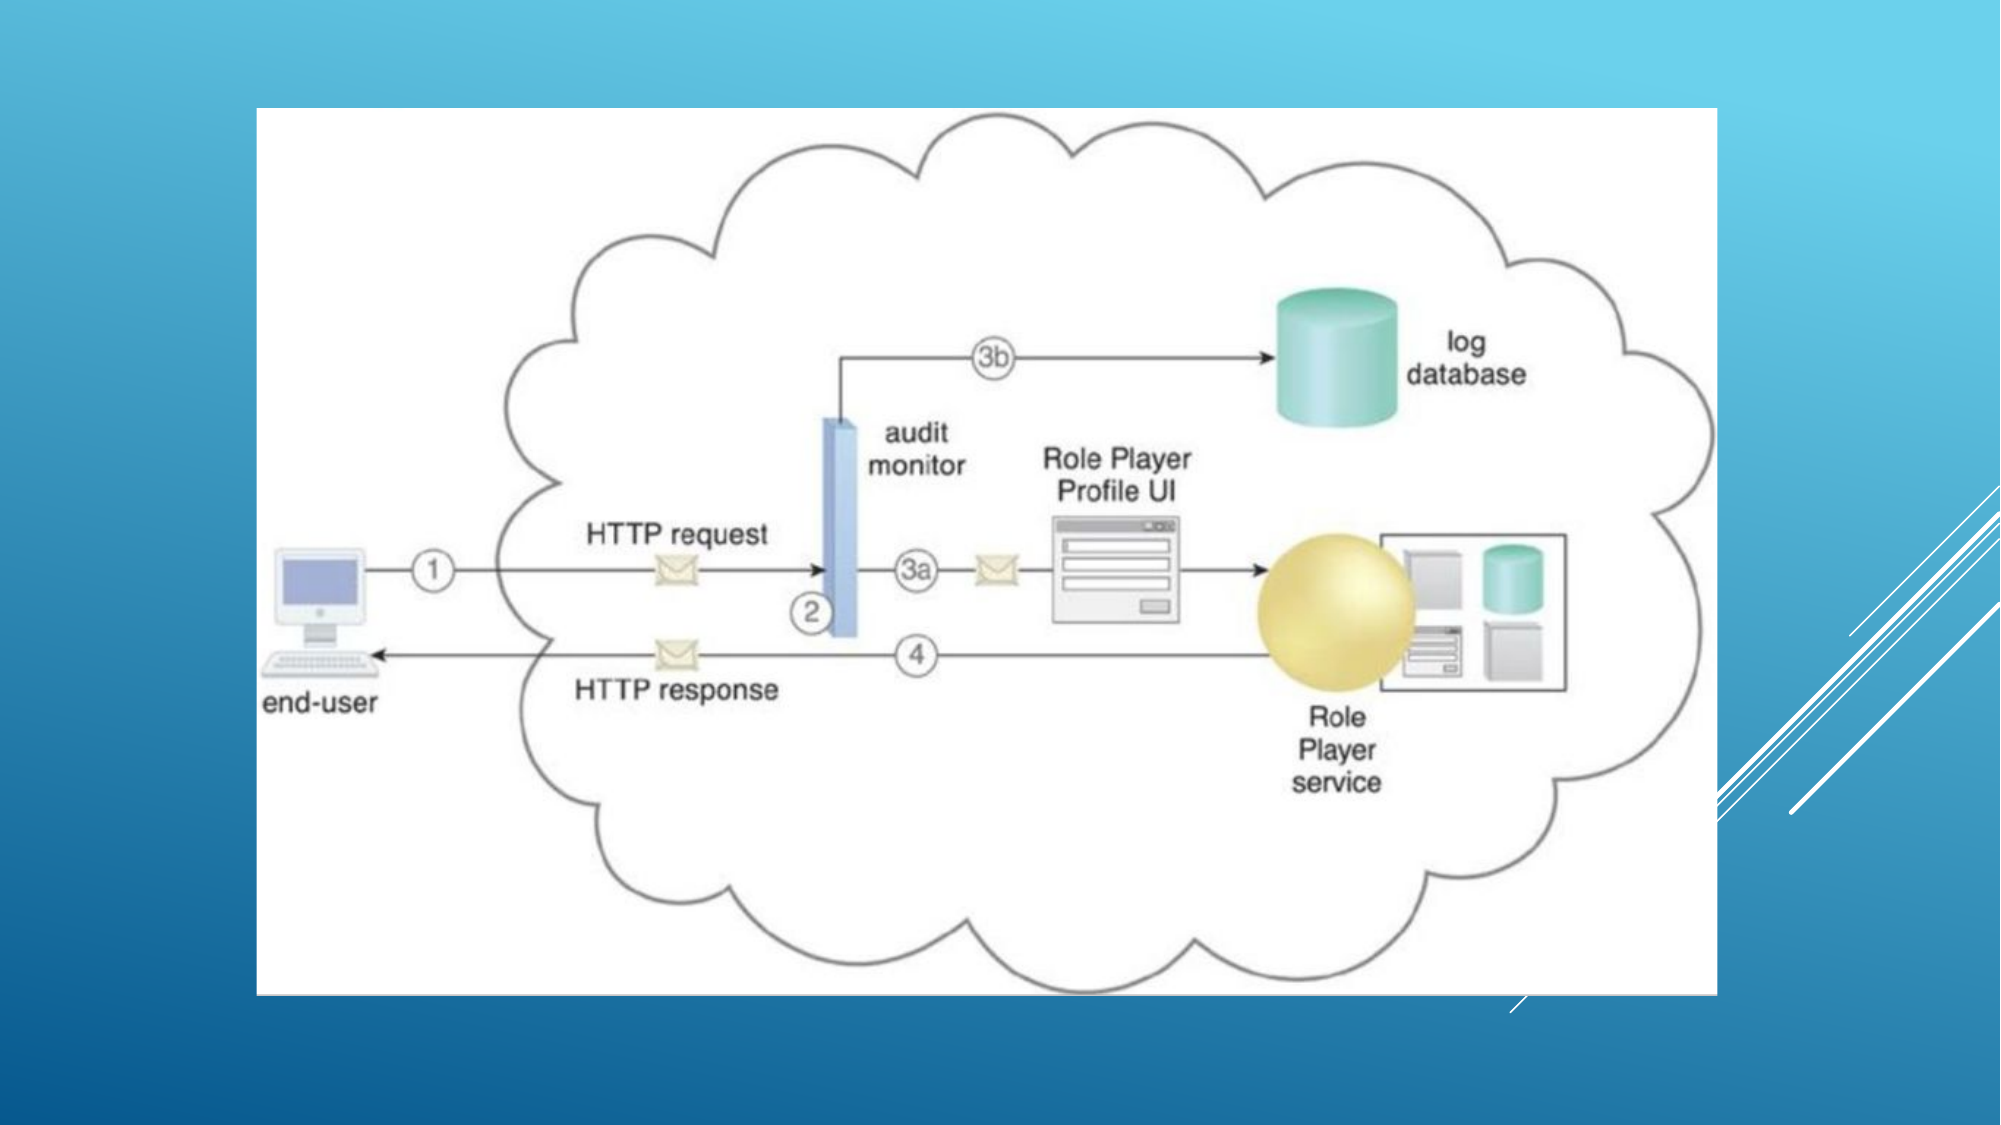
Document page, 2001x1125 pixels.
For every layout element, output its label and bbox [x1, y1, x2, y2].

picture [256, 108, 1718, 996]
